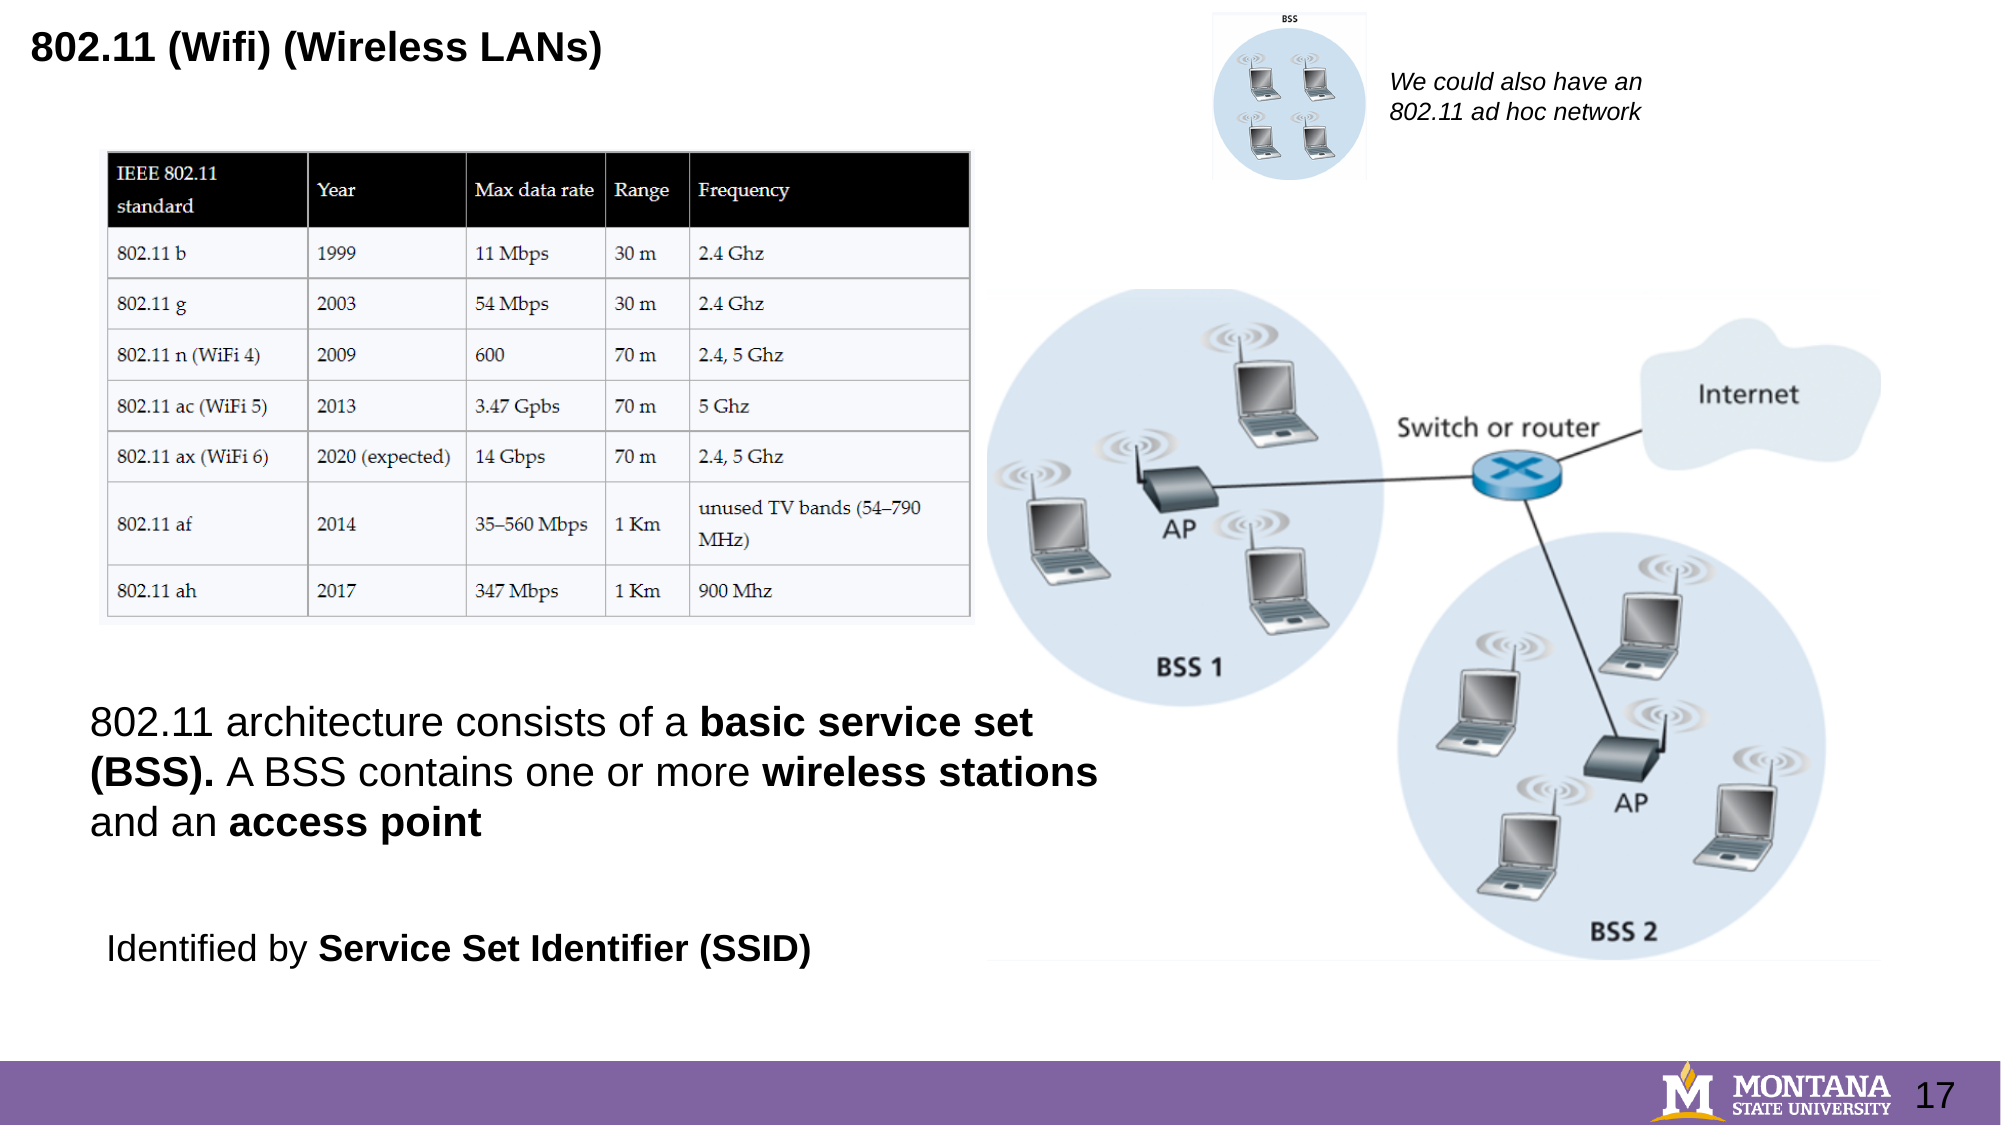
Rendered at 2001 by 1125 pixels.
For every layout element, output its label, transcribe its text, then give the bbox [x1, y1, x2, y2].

picture [1650, 1060, 1891, 1122]
picture [99, 149, 976, 626]
text_box Identified by Service Set Identifier (SSID) [91, 916, 828, 977]
picture [1212, 12, 1367, 180]
slide_number 17 [1887, 1072, 1994, 1125]
text_box 802.11 architecture consists of a basic service set (BSS). A BSS contains one or more wireless stations and an access point [74, 687, 982, 853]
picture [987, 288, 1881, 961]
text_box 802.11 (Wifi) (Wireless LANs) [15, 12, 619, 78]
text_box We could also have an 802.11 ad hoc network [1374, 58, 1739, 133]
